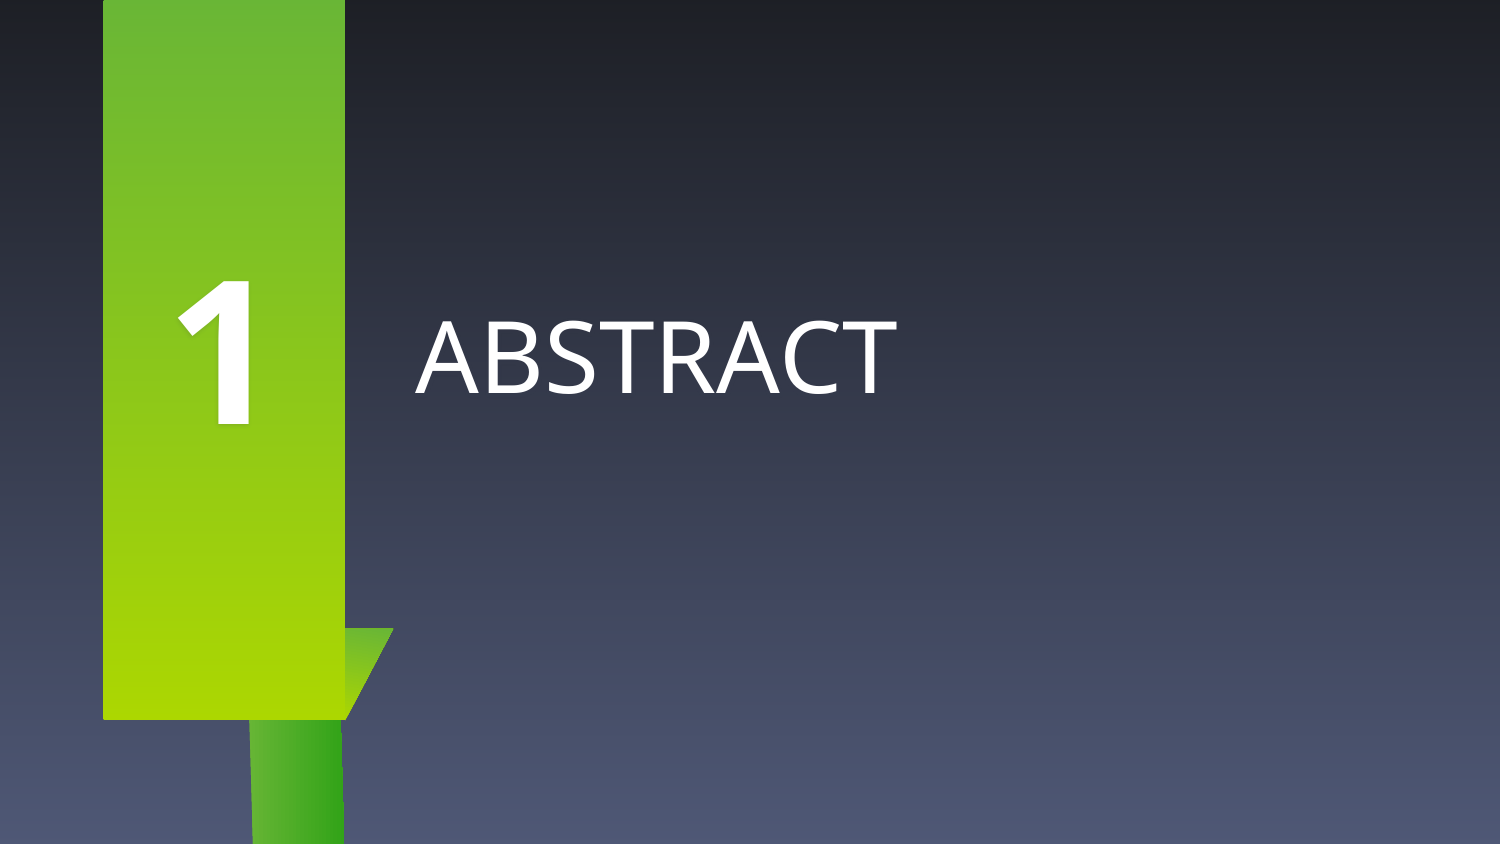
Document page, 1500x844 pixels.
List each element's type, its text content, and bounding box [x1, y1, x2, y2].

title 1 [102, 0, 345, 720]
title ABSTRACT [415, 304, 1357, 415]
